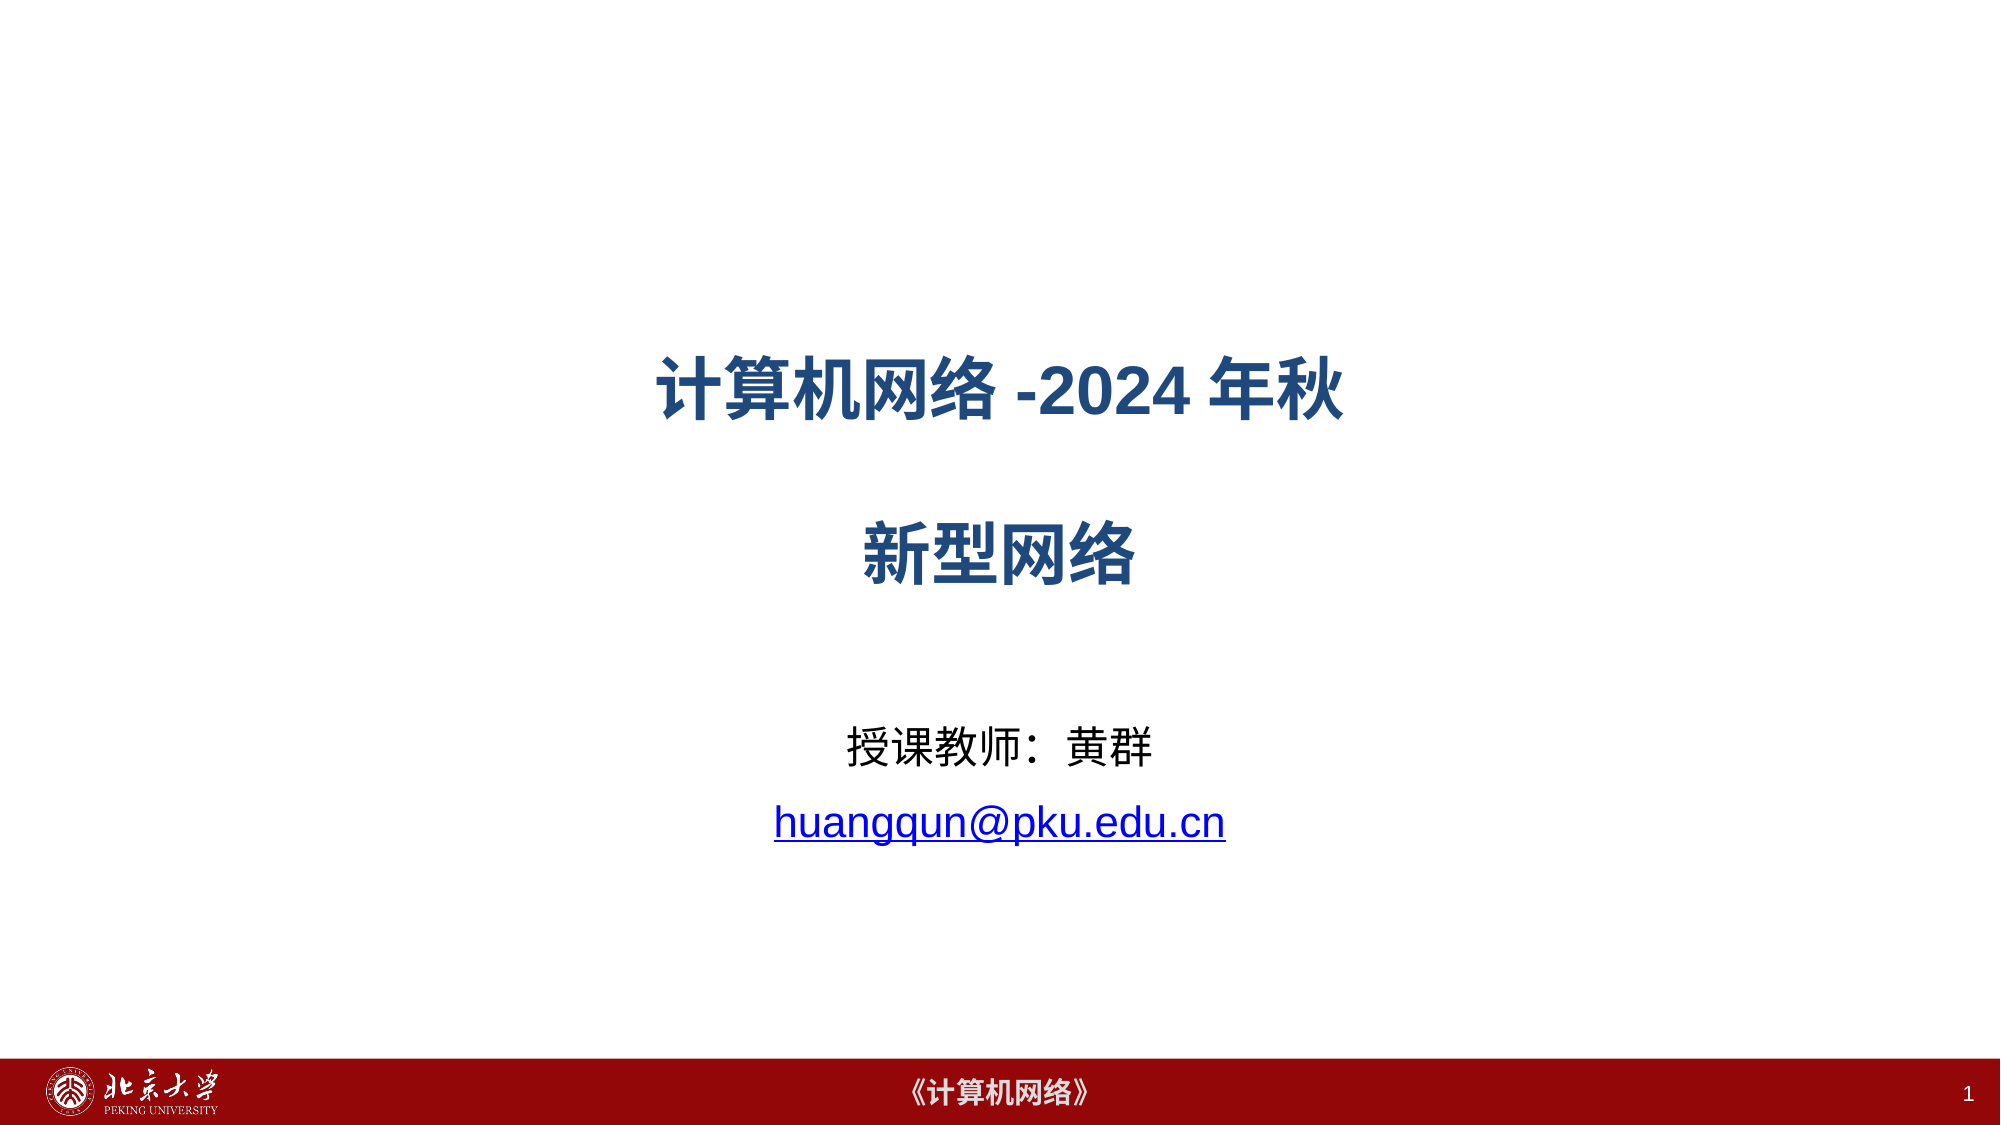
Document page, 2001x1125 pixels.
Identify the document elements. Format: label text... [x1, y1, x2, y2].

title 计算机网络-2024年秋 新型网络 [150, 349, 1850, 591]
picture [46, 1067, 218, 1116]
slide_number 1 [1522, 1072, 1990, 1125]
subtitle 授课教师：黄群 huangqun@pku.edu.cn [300, 637, 1700, 925]
